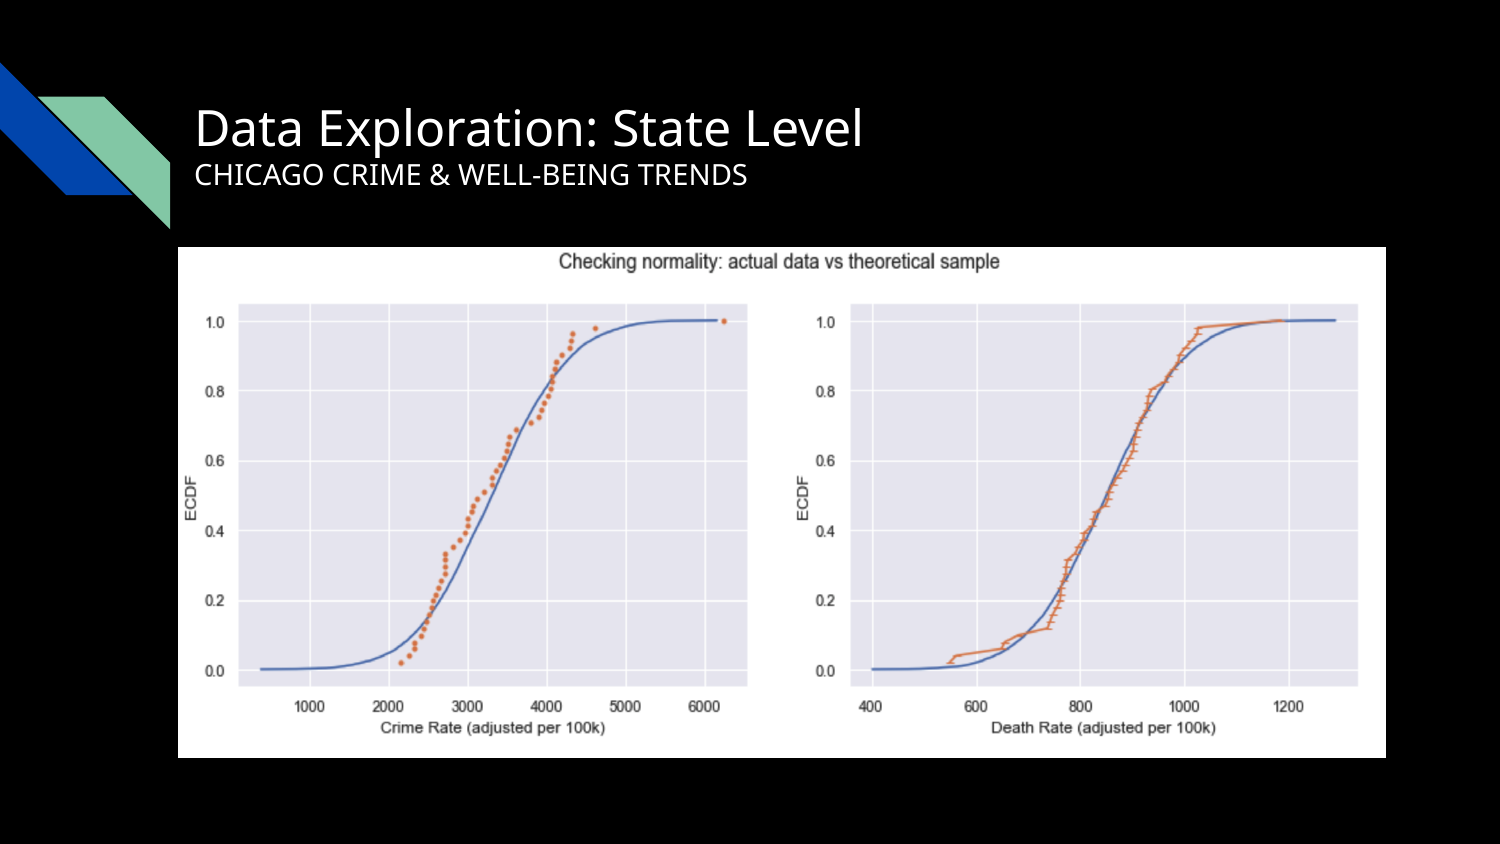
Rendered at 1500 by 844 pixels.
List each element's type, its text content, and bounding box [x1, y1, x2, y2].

text_box Data Exploration: State Level CHICAGO CRIME & WELL-BEING TRENDS [179, 81, 1449, 223]
picture [177, 247, 1386, 758]
